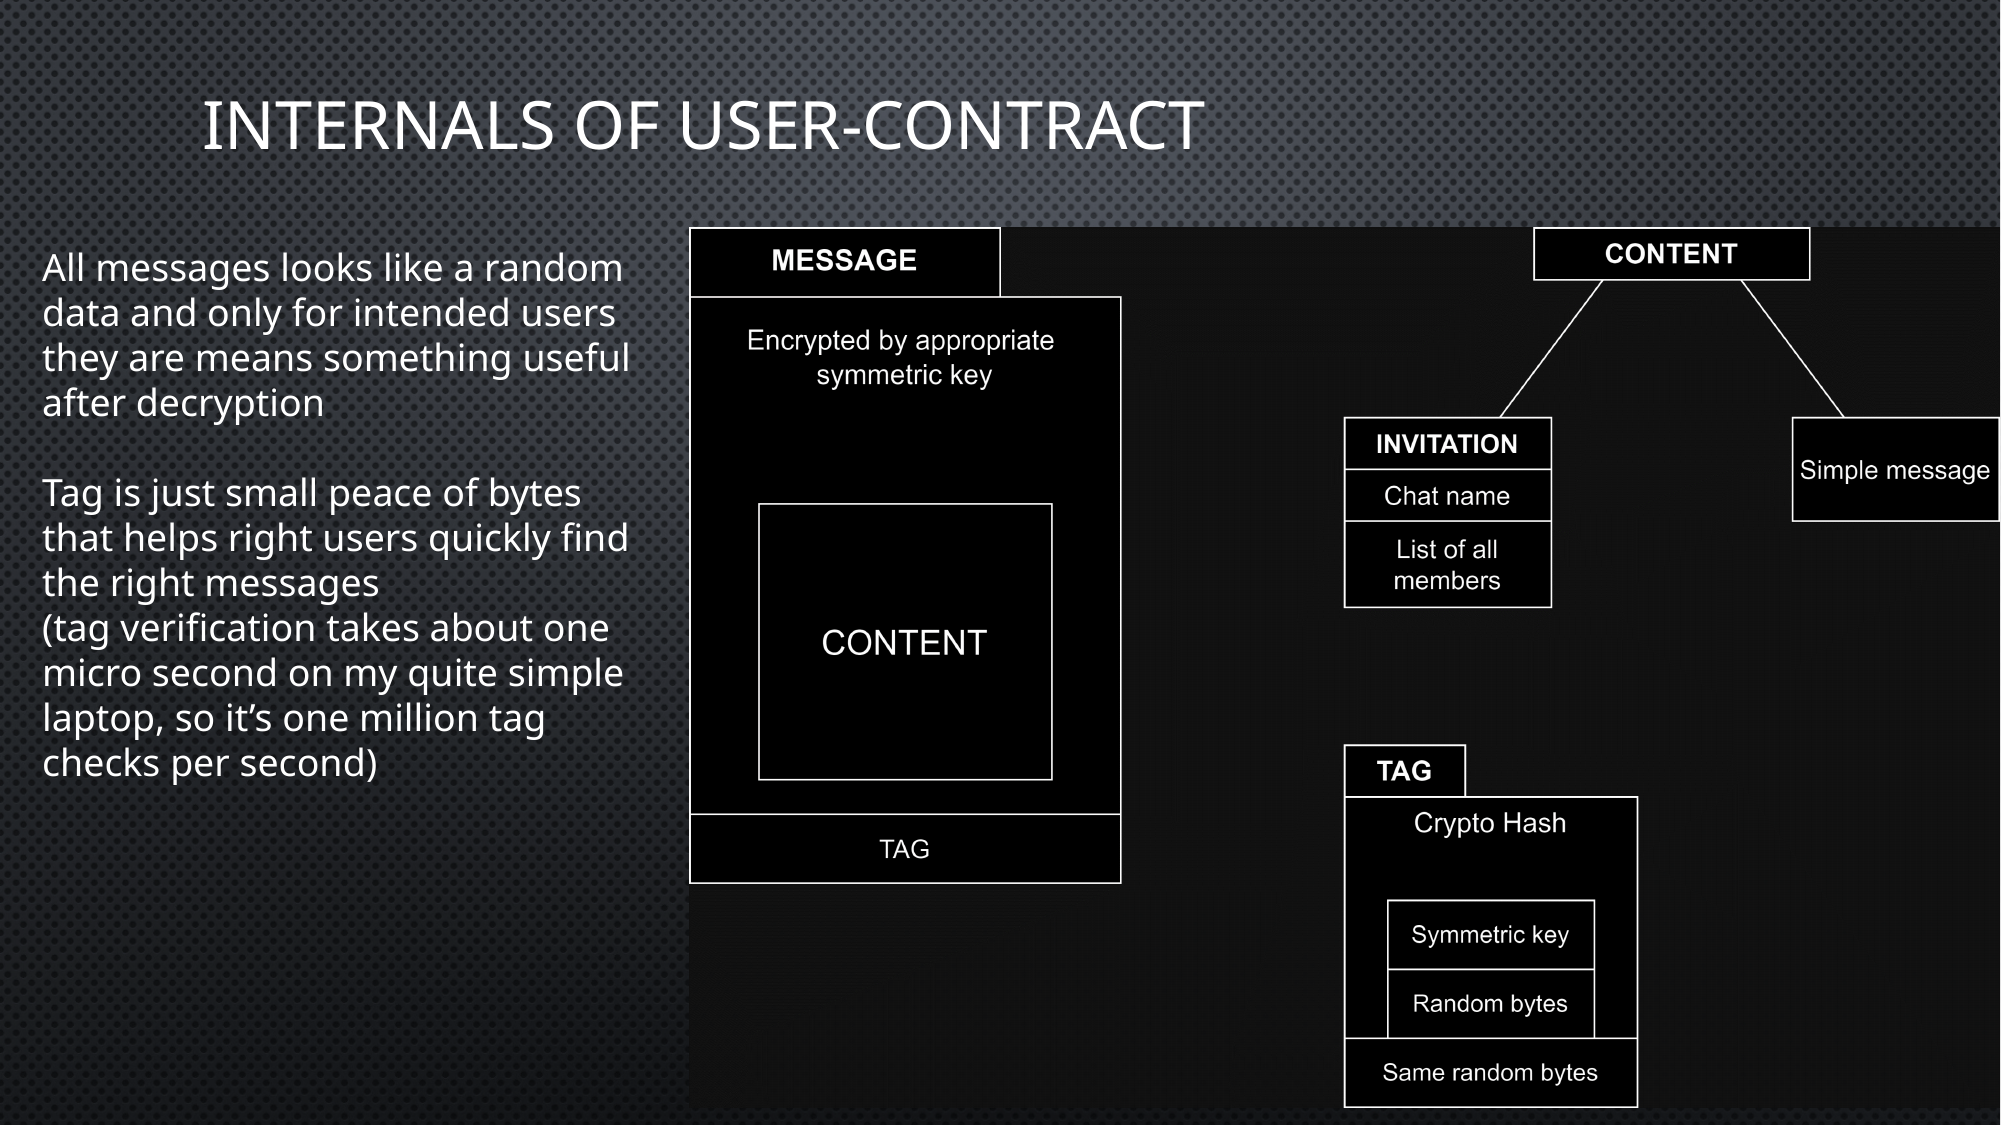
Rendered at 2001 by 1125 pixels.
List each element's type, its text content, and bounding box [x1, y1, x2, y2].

picture [689, 227, 2000, 1108]
text_box All messages looks like a random data and only for intended users they are means something useful after decryption Tag is just small peace of bytes that helps right users quickly find the right messages (tag verification takes about one micro second on my quite simple laptop, so it’s one million tag checks per second) [27, 236, 676, 792]
title Internals of user-contract [187, 18, 1813, 228]
